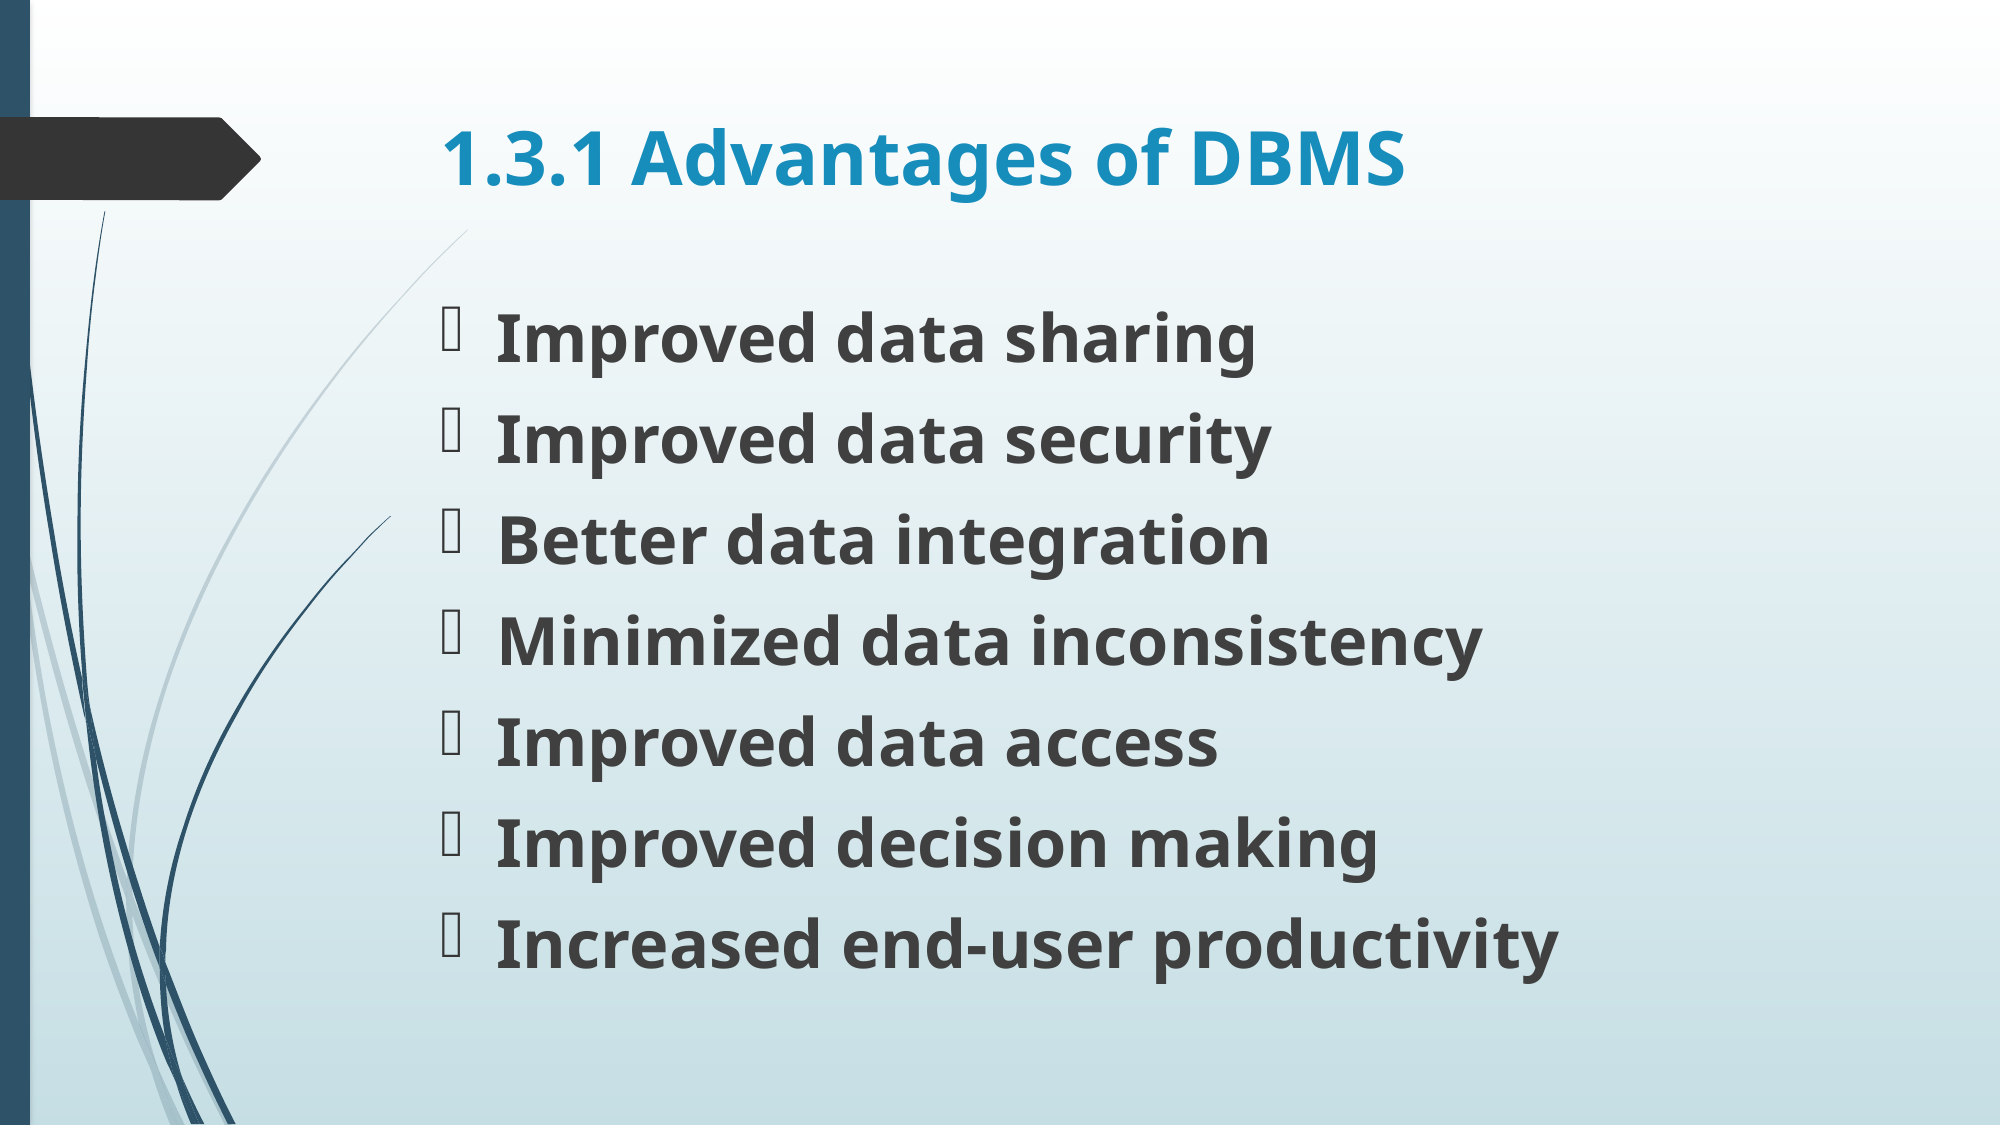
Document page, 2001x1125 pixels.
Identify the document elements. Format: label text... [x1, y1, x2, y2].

title 1.3.1 Advantages of DBMS [425, 102, 1888, 288]
list Improved data sharing Improved data security Better data integration Minimized data inconsistency Improved data access Improved decision making Increased end-user productivity [425, 288, 1942, 1032]
